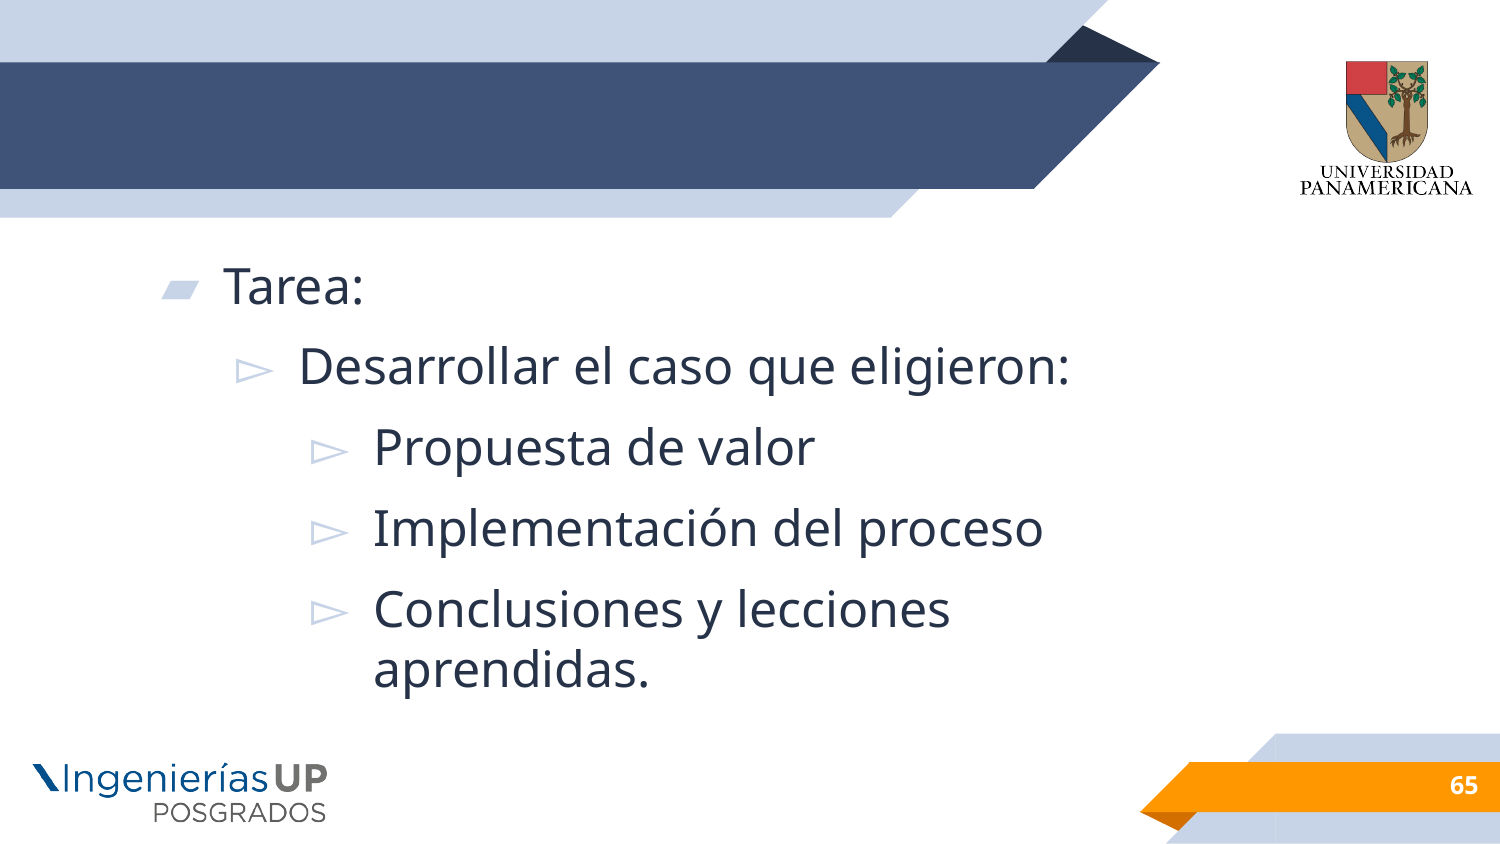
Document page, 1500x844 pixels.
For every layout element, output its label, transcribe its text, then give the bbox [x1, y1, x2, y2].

list Tarea: Desarrollar el caso que eligieron: Propuesta de valor Implementación del proceso Conclusiones y lecciones aprendidas. [133, 217, 1140, 734]
slide_number 65 [1249, 760, 1494, 813]
picture [15, 737, 344, 844]
picture [1286, 44, 1490, 210]
